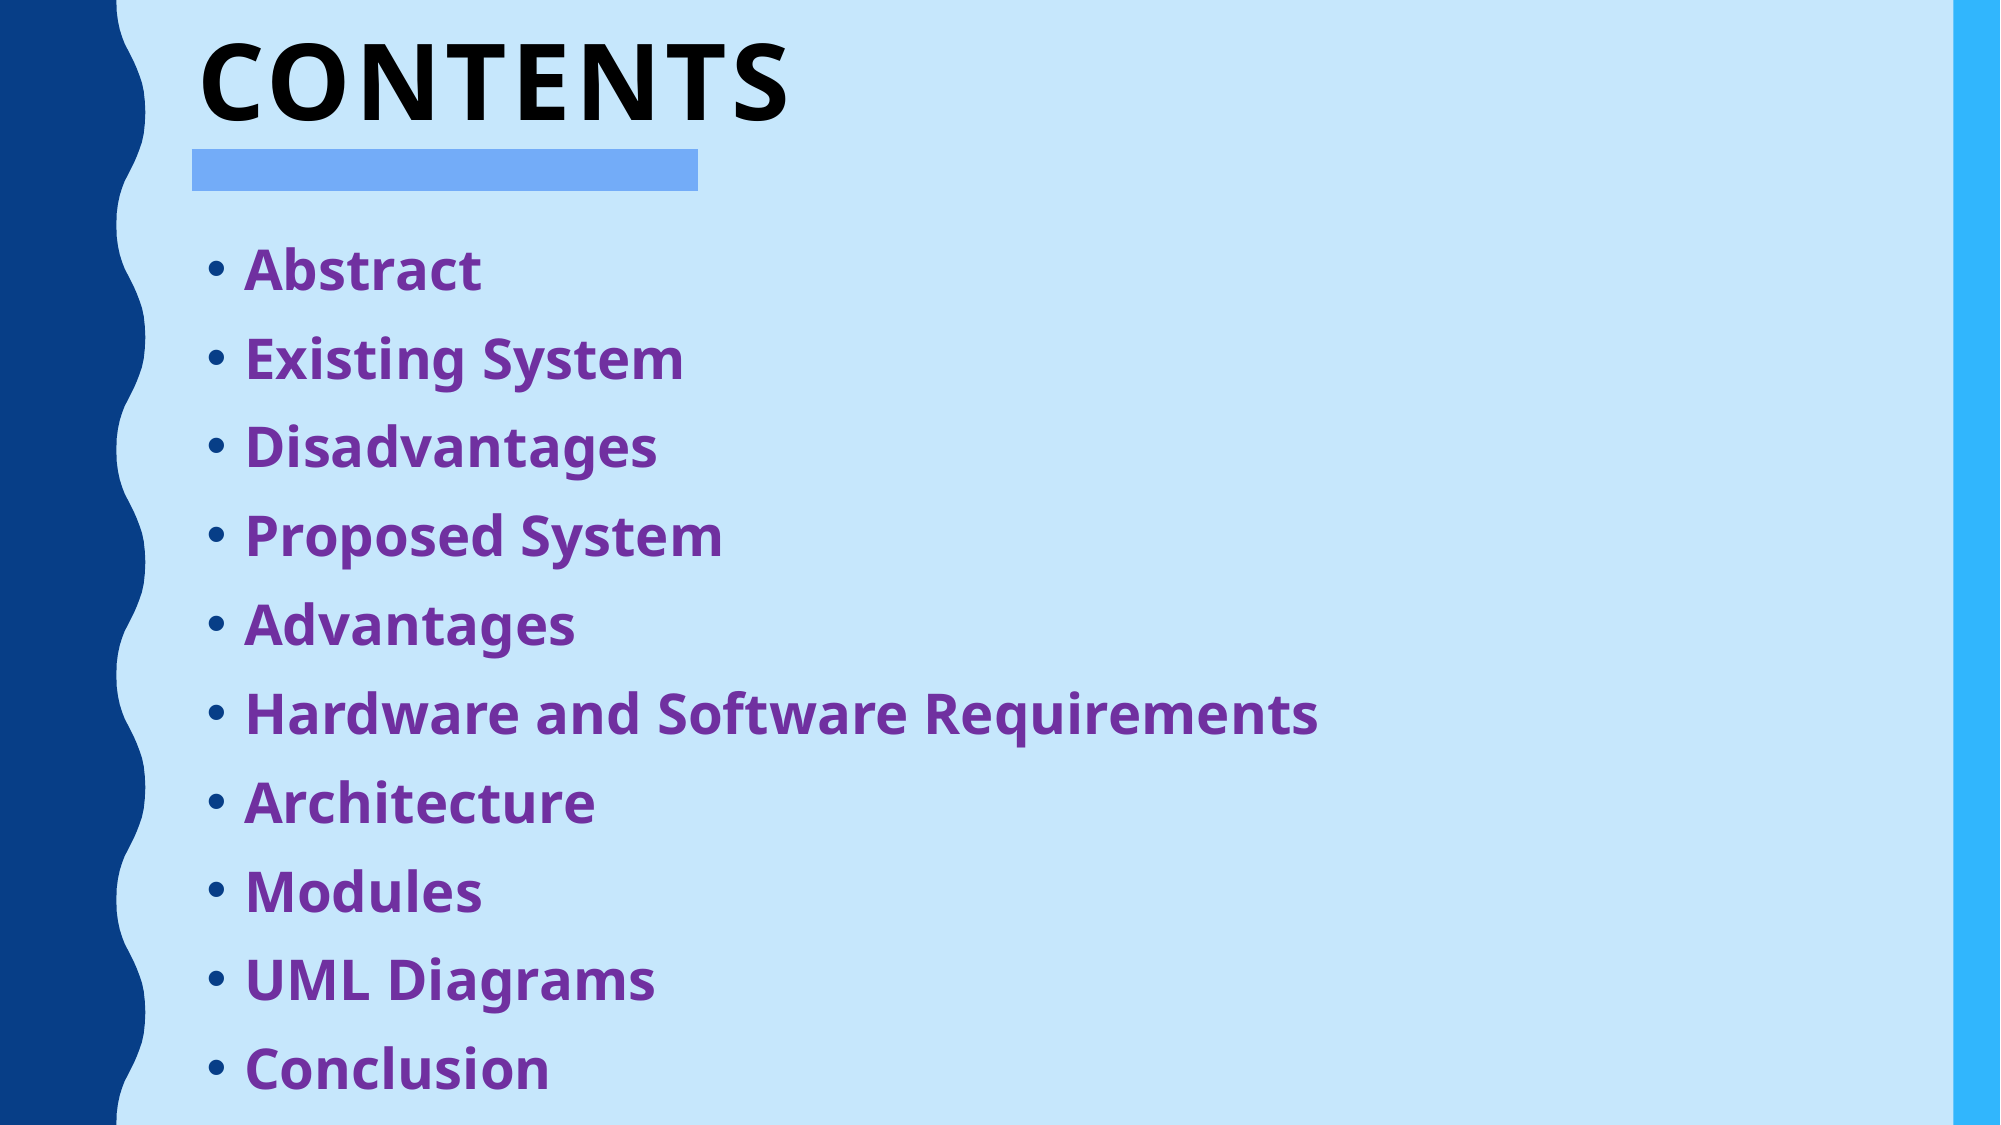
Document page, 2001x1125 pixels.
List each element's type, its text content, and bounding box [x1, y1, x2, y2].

list Abstract Existing System Disadvantages Proposed System Advantages Hardware and Software Requirements Architecture Modules UML Diagrams Conclusion [191, 219, 1862, 1125]
title CONTENTS [182, 21, 1852, 187]
